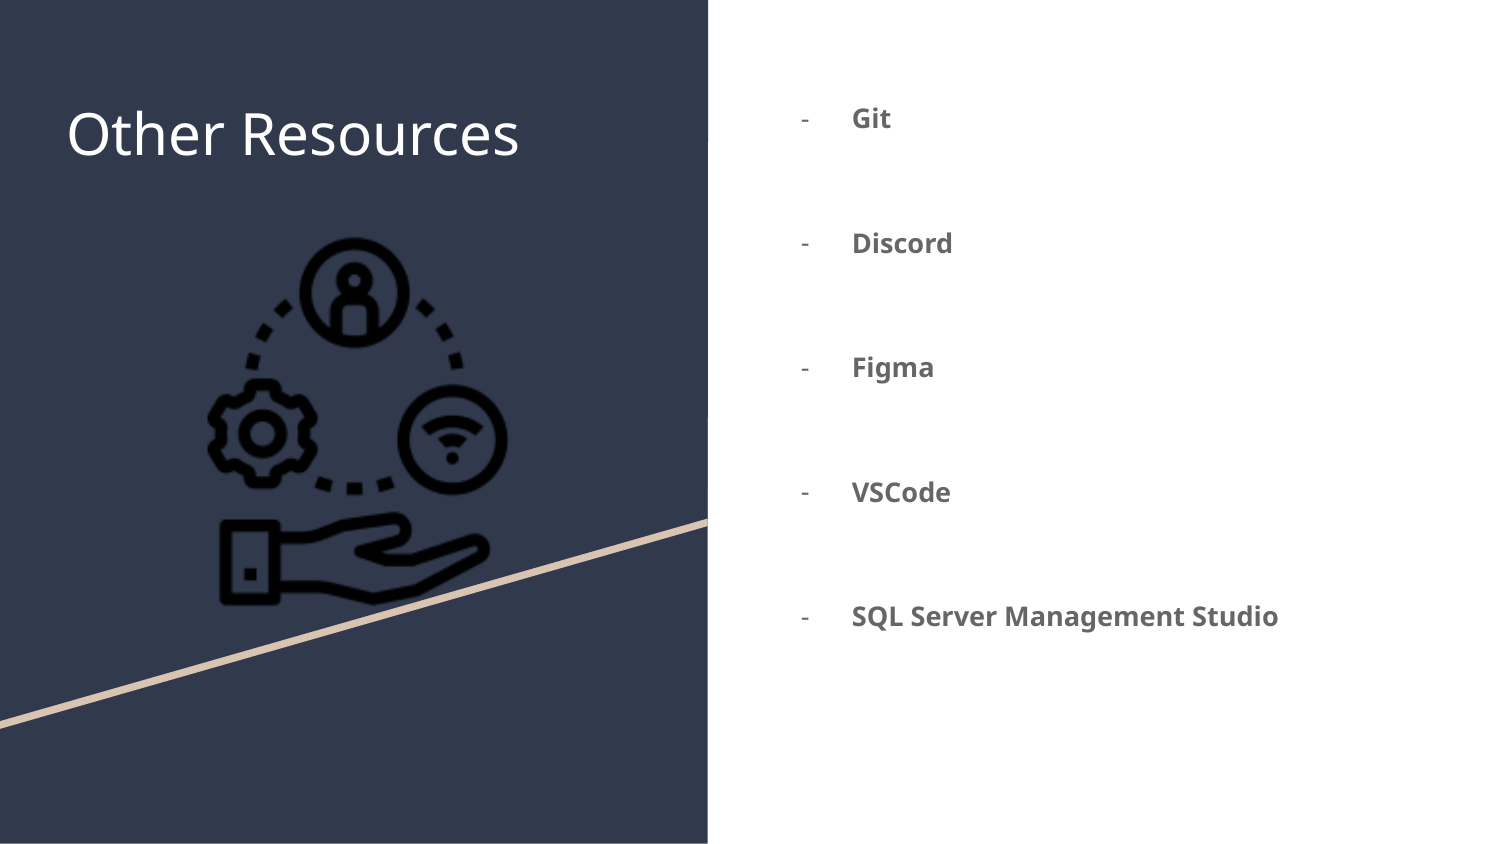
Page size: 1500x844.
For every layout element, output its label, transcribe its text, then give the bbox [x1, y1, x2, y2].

picture [159, 226, 551, 618]
title Other Resources [51, 82, 660, 494]
list Git Discord Figma VSCode SQL Server Management Studio [761, 82, 1446, 755]
